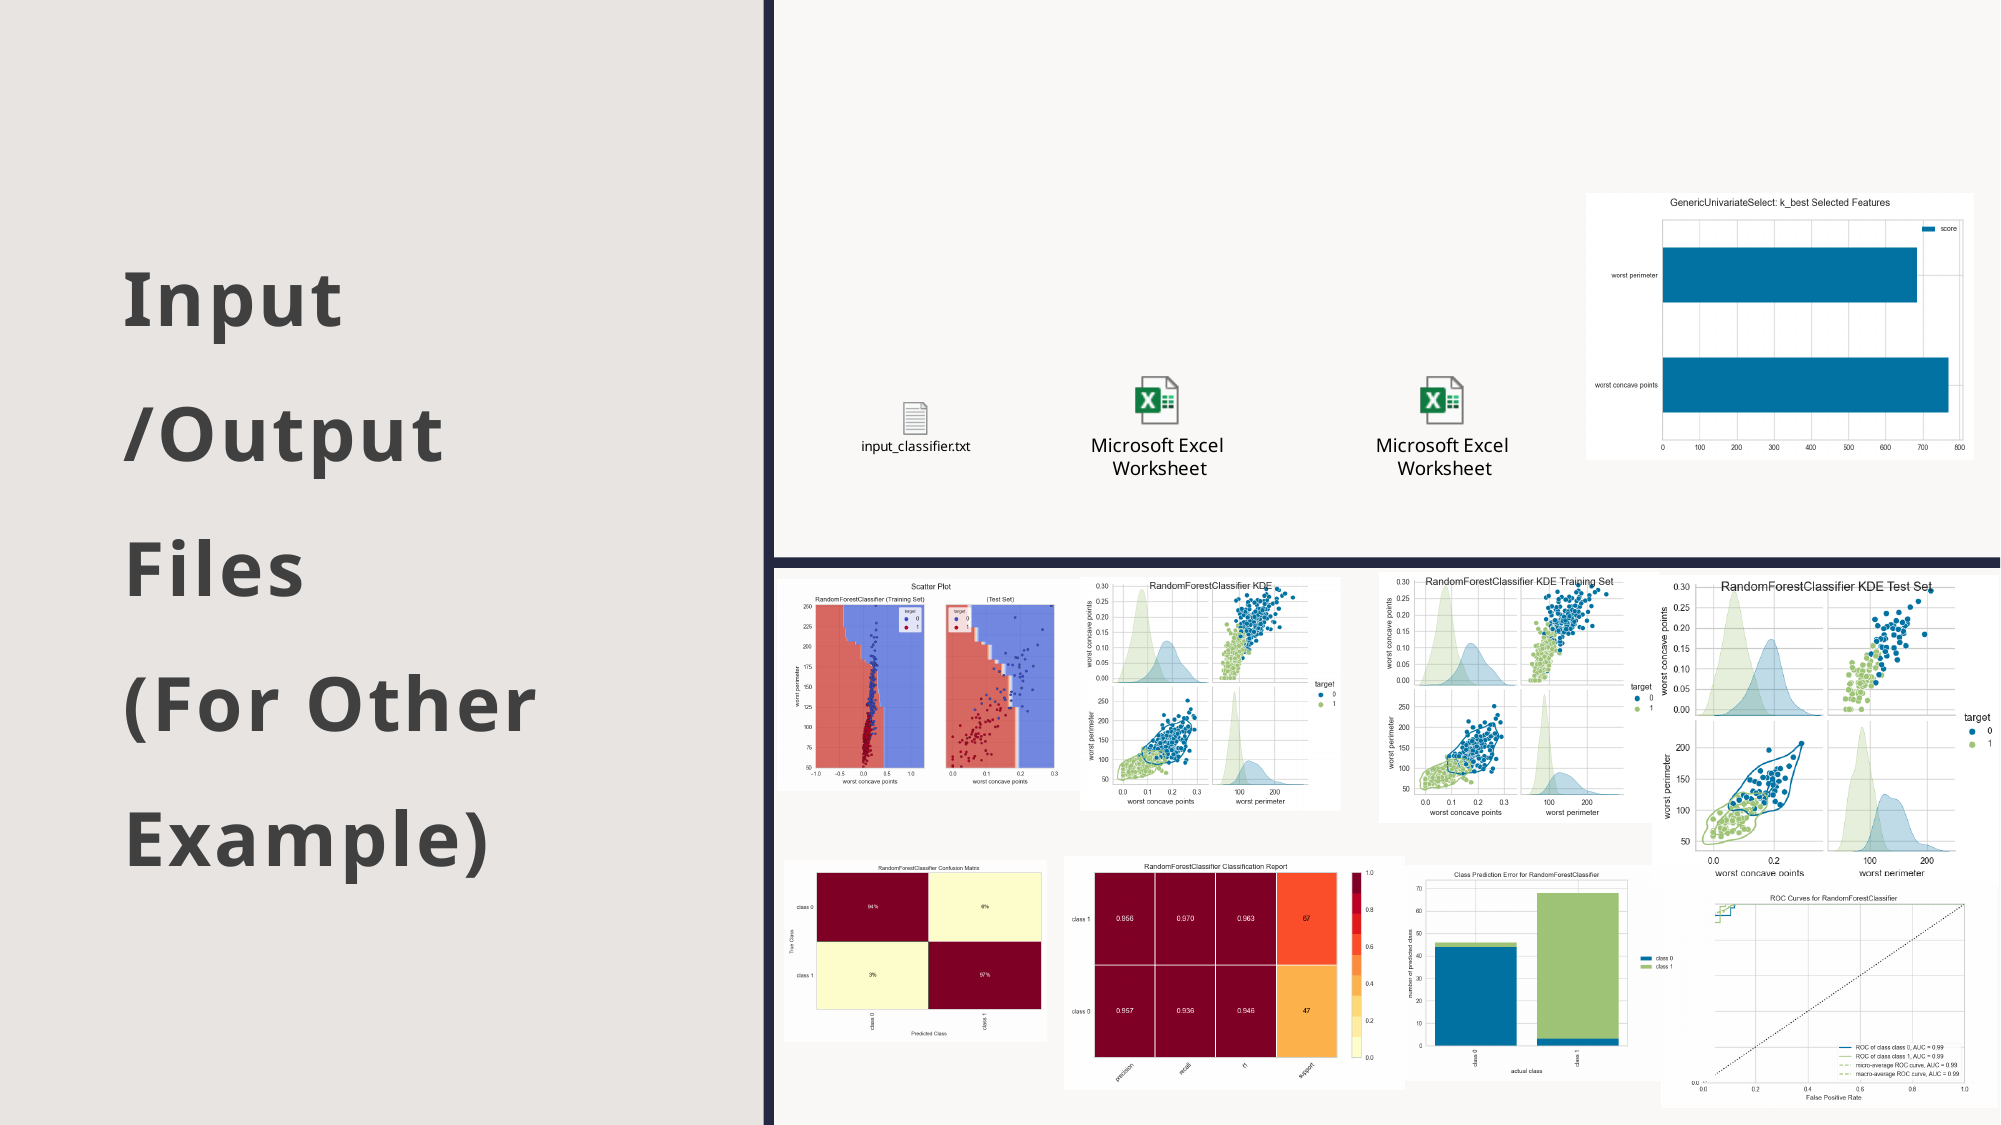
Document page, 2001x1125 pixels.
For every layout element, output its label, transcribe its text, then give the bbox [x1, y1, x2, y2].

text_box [1369, 375, 1520, 503]
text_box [1084, 375, 1235, 503]
picture [777, 576, 1341, 811]
picture [783, 860, 1047, 1042]
title Input /Output Files (For Other Example) [105, 115, 666, 969]
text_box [848, 399, 983, 461]
picture [1586, 193, 1974, 461]
picture [1064, 571, 1999, 1109]
